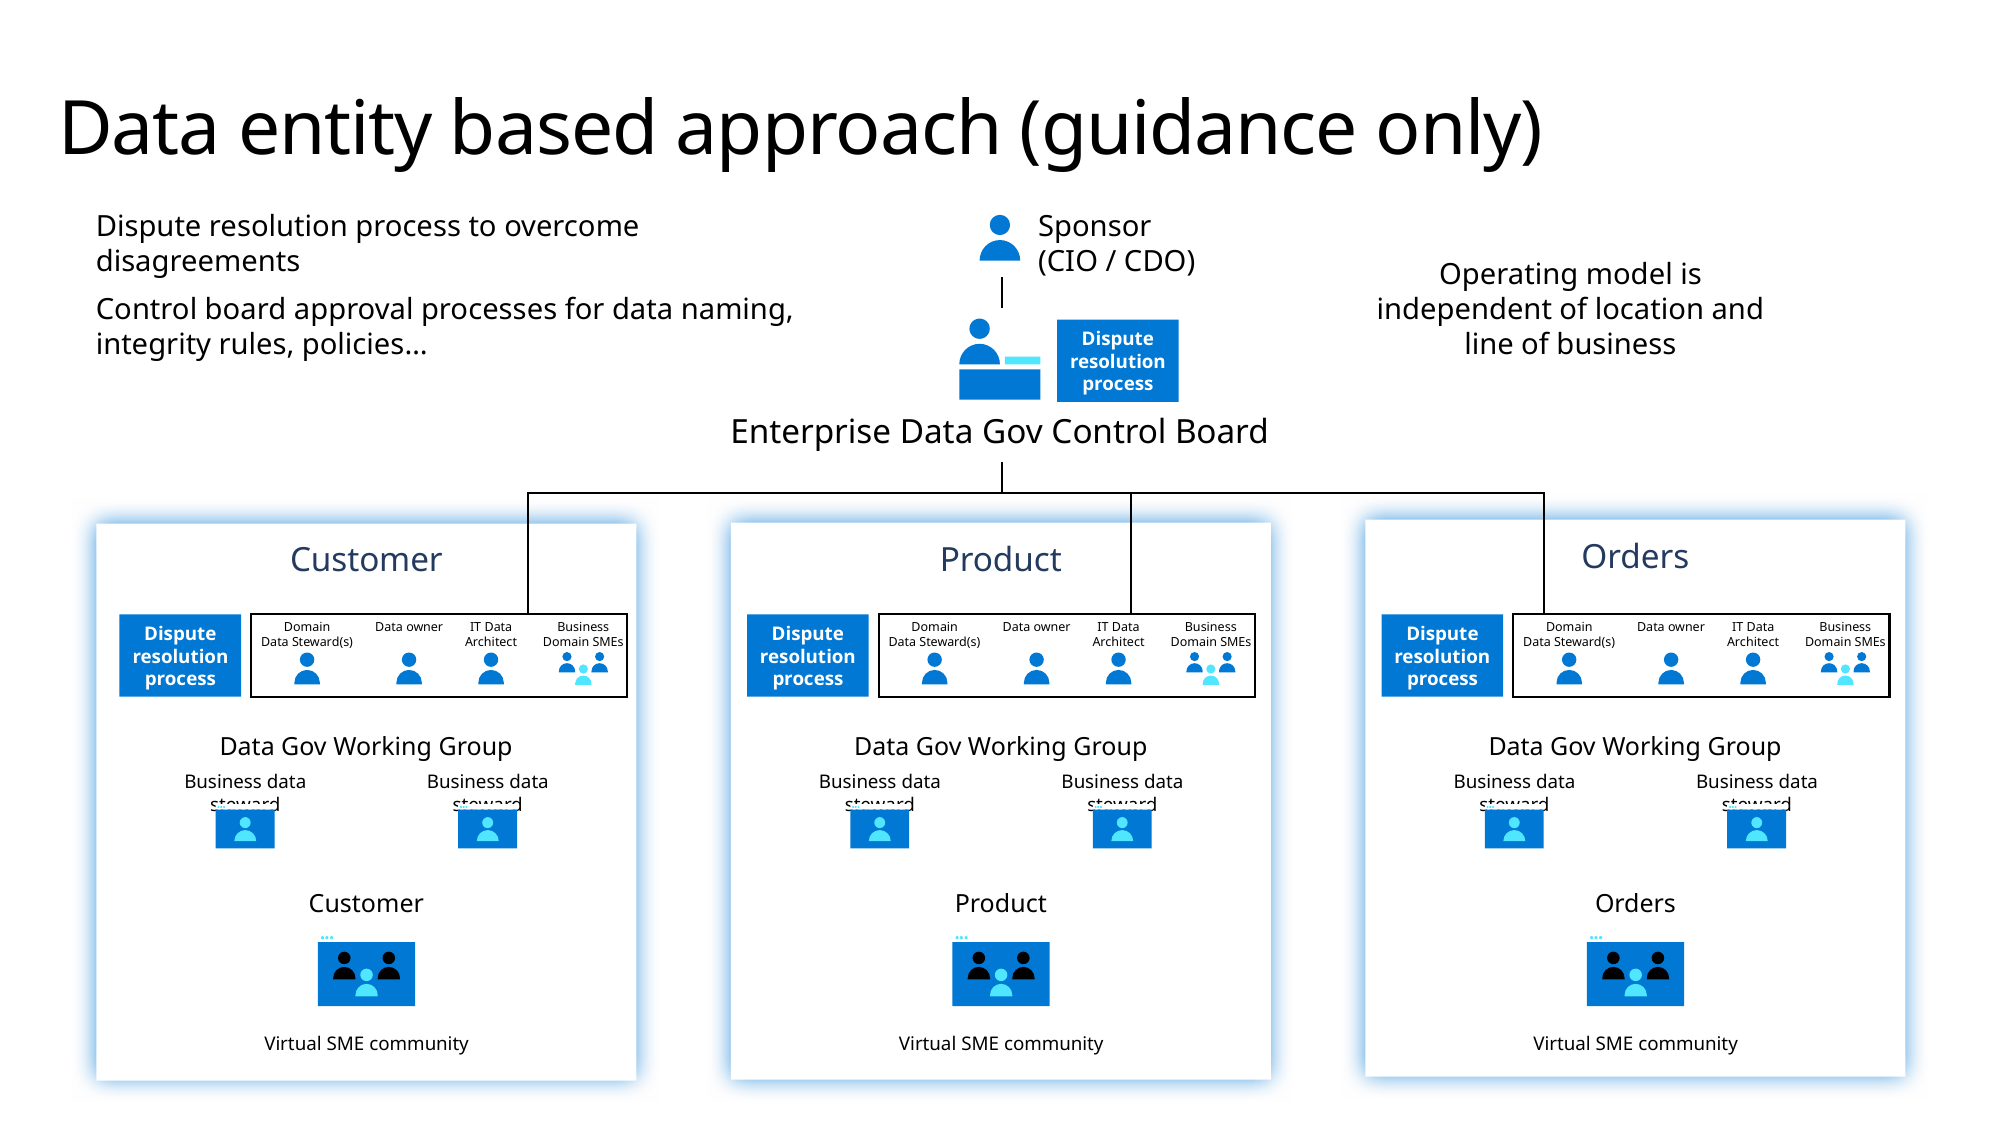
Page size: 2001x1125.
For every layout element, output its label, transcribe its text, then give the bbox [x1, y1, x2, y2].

title Data entity based approach (guidance only) [58, 80, 1868, 169]
text_box [1663, 652, 1679, 667]
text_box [846, 887, 1156, 1062]
text_box Dispute resolution process [1380, 615, 1504, 698]
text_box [527, 493, 1544, 615]
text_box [138, 730, 595, 849]
text_box [979, 240, 1021, 261]
text_box Dispute resolution process to overcome disagreements Control board approval processes for data naming, integrity rules, policies… [95, 207, 831, 360]
text_box [1513, 613, 1890, 698]
text_box [1556, 669, 1582, 685]
text_box [1745, 652, 1761, 667]
text_box Enterprise Data Gov Control Board [726, 410, 1274, 451]
text_box Product [730, 615, 1271, 1080]
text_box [773, 730, 1229, 849]
text_box Customer [96, 523, 637, 1081]
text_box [212, 887, 521, 1062]
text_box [1481, 887, 1790, 1062]
text_box Domain Data Steward(s) [1522, 618, 1616, 649]
text_box Business Domain SMEs [1803, 618, 1888, 649]
text_box [1562, 652, 1577, 667]
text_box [959, 318, 1041, 401]
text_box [1407, 730, 1864, 849]
text_box [989, 214, 1011, 236]
text_box Sponsor (CIO / CDO) [1038, 207, 1265, 278]
text_box Data owner [1637, 618, 1706, 634]
text_box Orders [1365, 519, 1906, 1077]
text_box [1740, 669, 1766, 685]
text_box IT Data Architect [1726, 618, 1780, 649]
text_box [1820, 651, 1871, 686]
text_box Operating model is independent of location and line of business [1348, 255, 1793, 361]
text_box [119, 613, 628, 698]
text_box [746, 615, 1256, 698]
text_box Dispute resolution process [1056, 318, 1180, 403]
text_box [1658, 669, 1684, 685]
